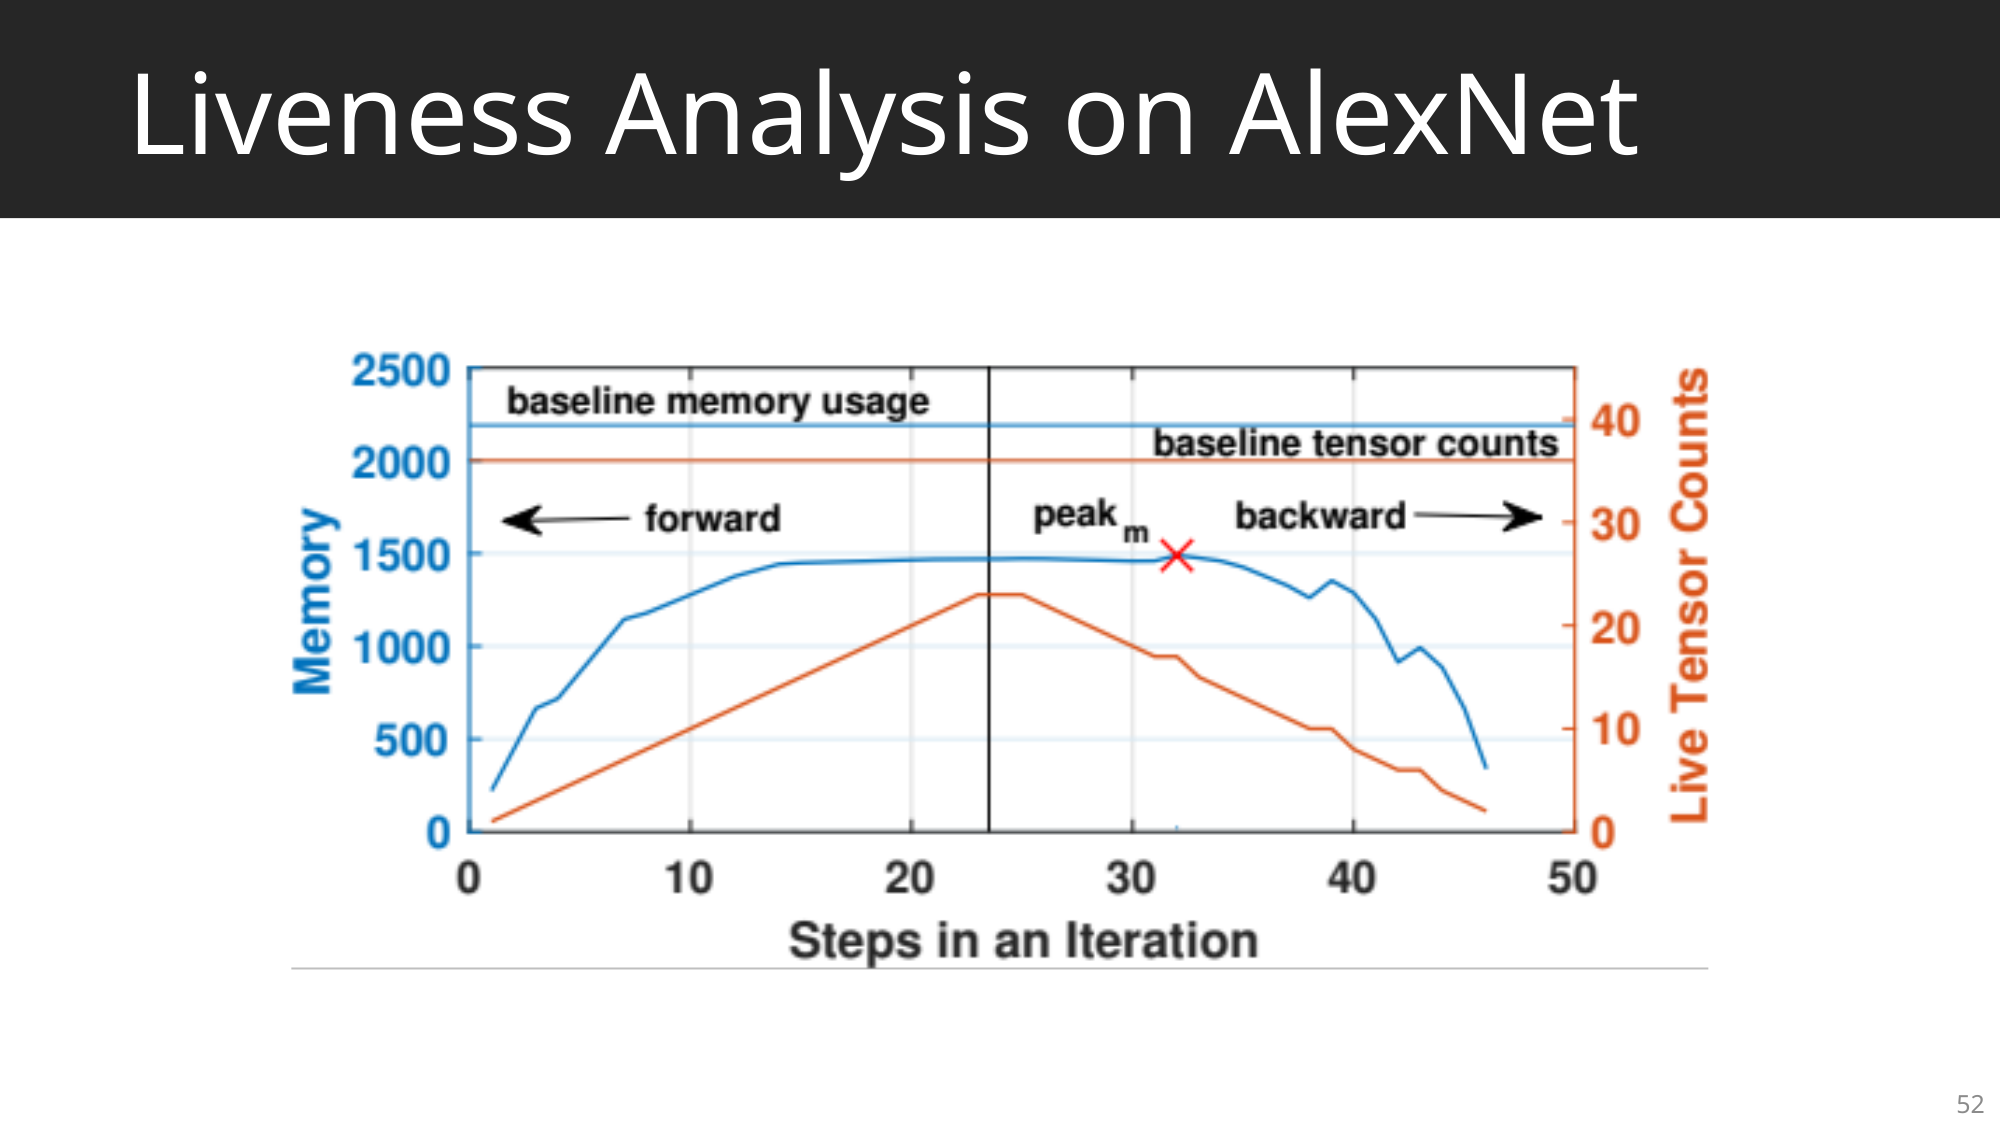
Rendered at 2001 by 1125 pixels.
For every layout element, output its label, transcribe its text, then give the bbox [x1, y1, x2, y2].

picture [291, 350, 1709, 972]
slide_number 52 [1939, 1085, 2000, 1125]
title Liveness Analysis on AlexNet [0, 0, 2000, 219]
